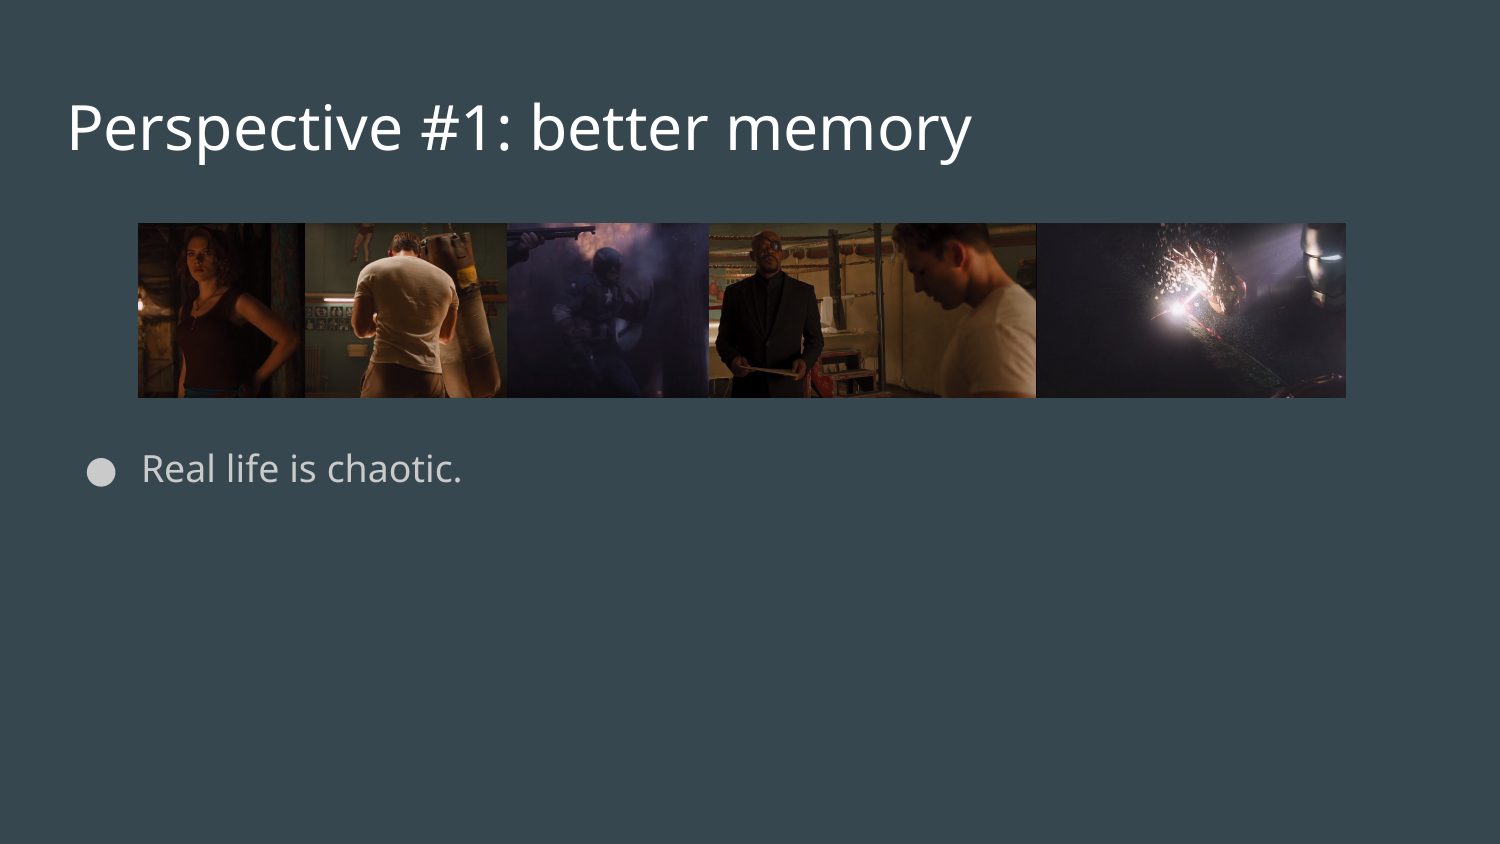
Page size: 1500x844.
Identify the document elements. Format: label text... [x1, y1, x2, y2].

list Real life is chaotic. [51, 423, 1449, 775]
title Perspective #1: better memory [51, 72, 1449, 167]
picture [138, 222, 1346, 399]
